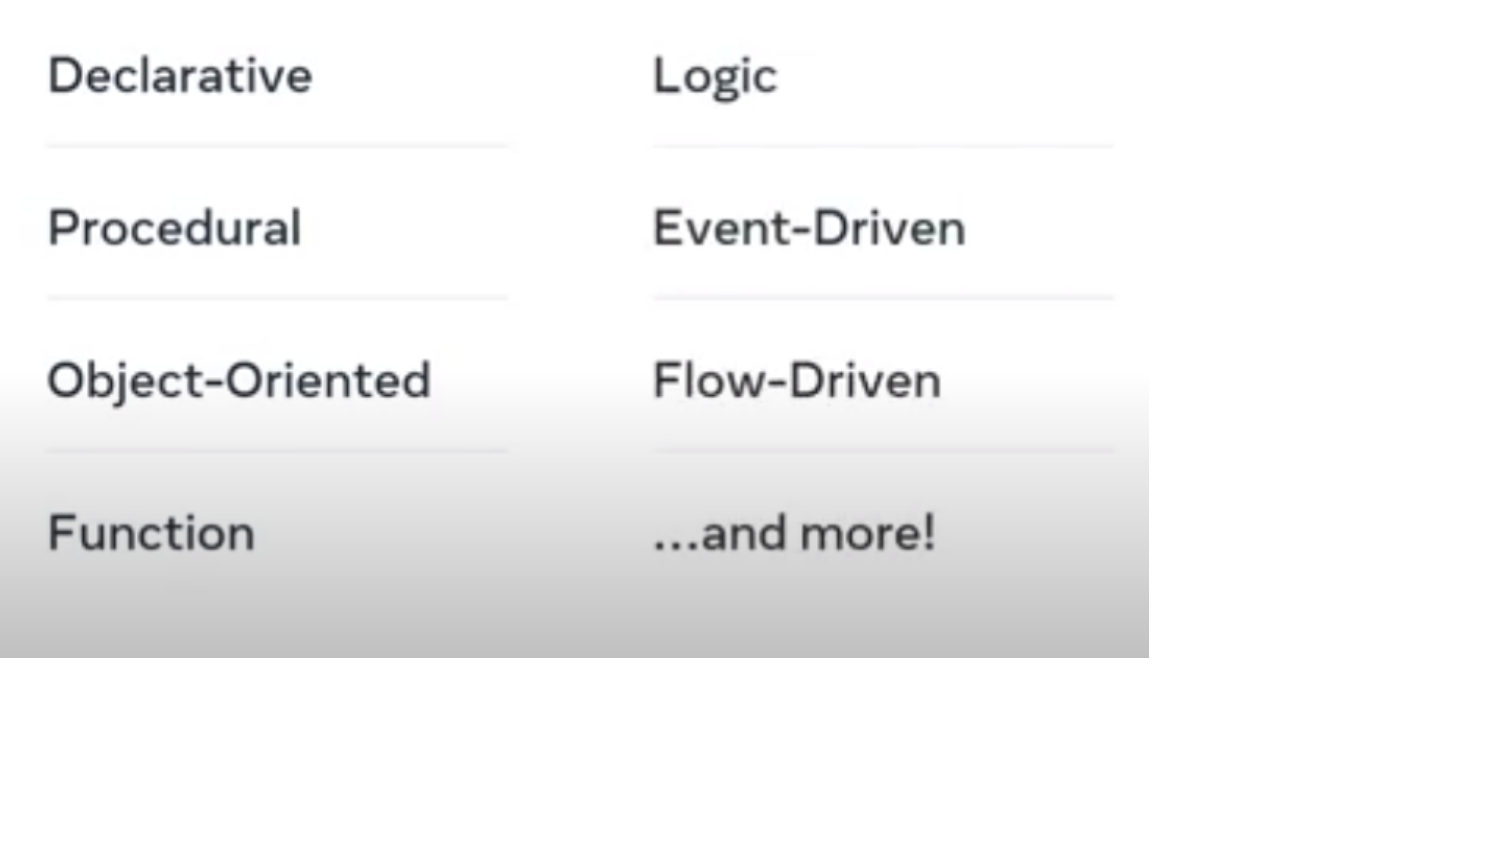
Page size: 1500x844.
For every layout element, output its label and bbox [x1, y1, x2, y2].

picture [0, 0, 1149, 659]
